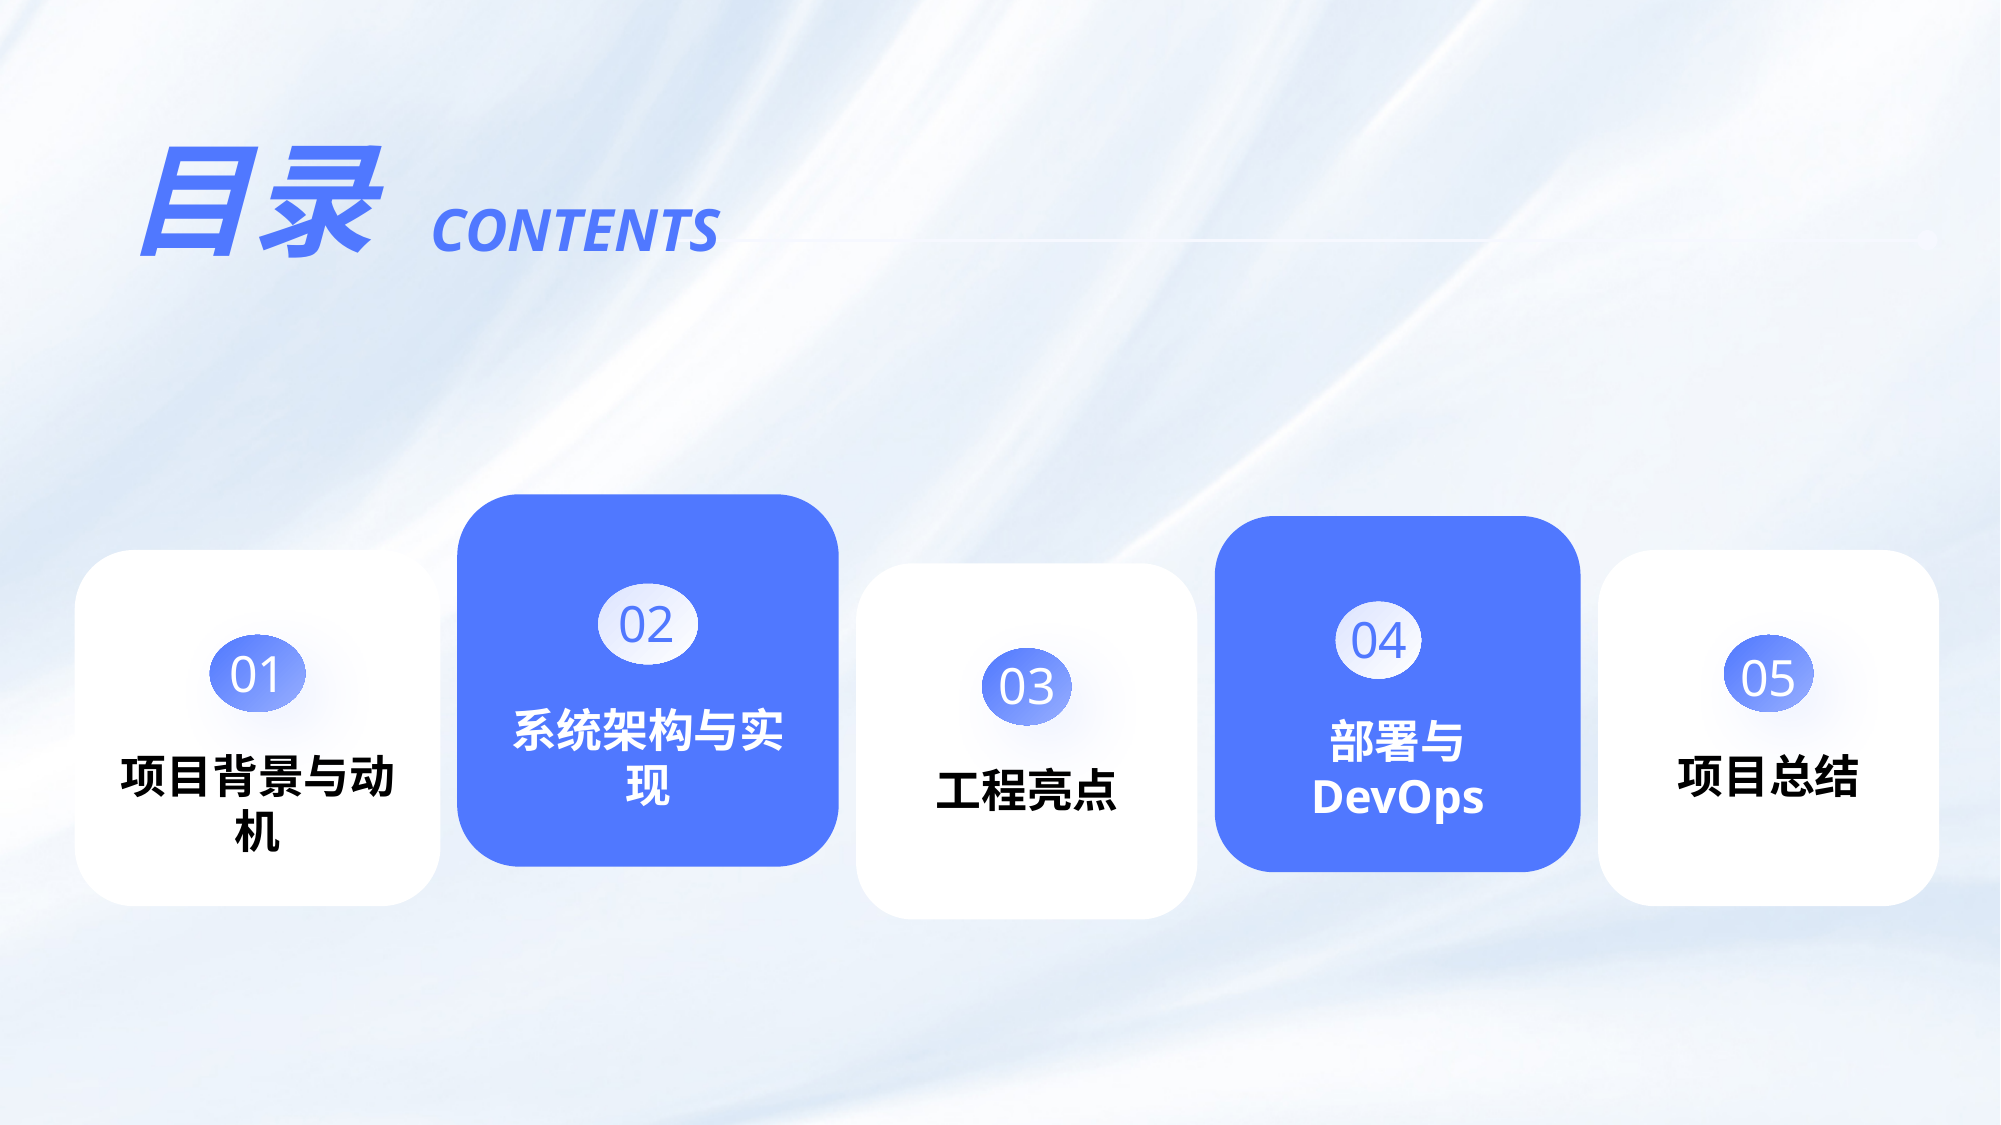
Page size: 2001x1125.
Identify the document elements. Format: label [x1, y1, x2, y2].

text_box [456, 493, 840, 868]
picture [0, 0, 2000, 1125]
text_box [1597, 549, 1940, 907]
text_box [855, 562, 1198, 920]
text_box [74, 549, 441, 907]
text_box [1214, 515, 1582, 873]
